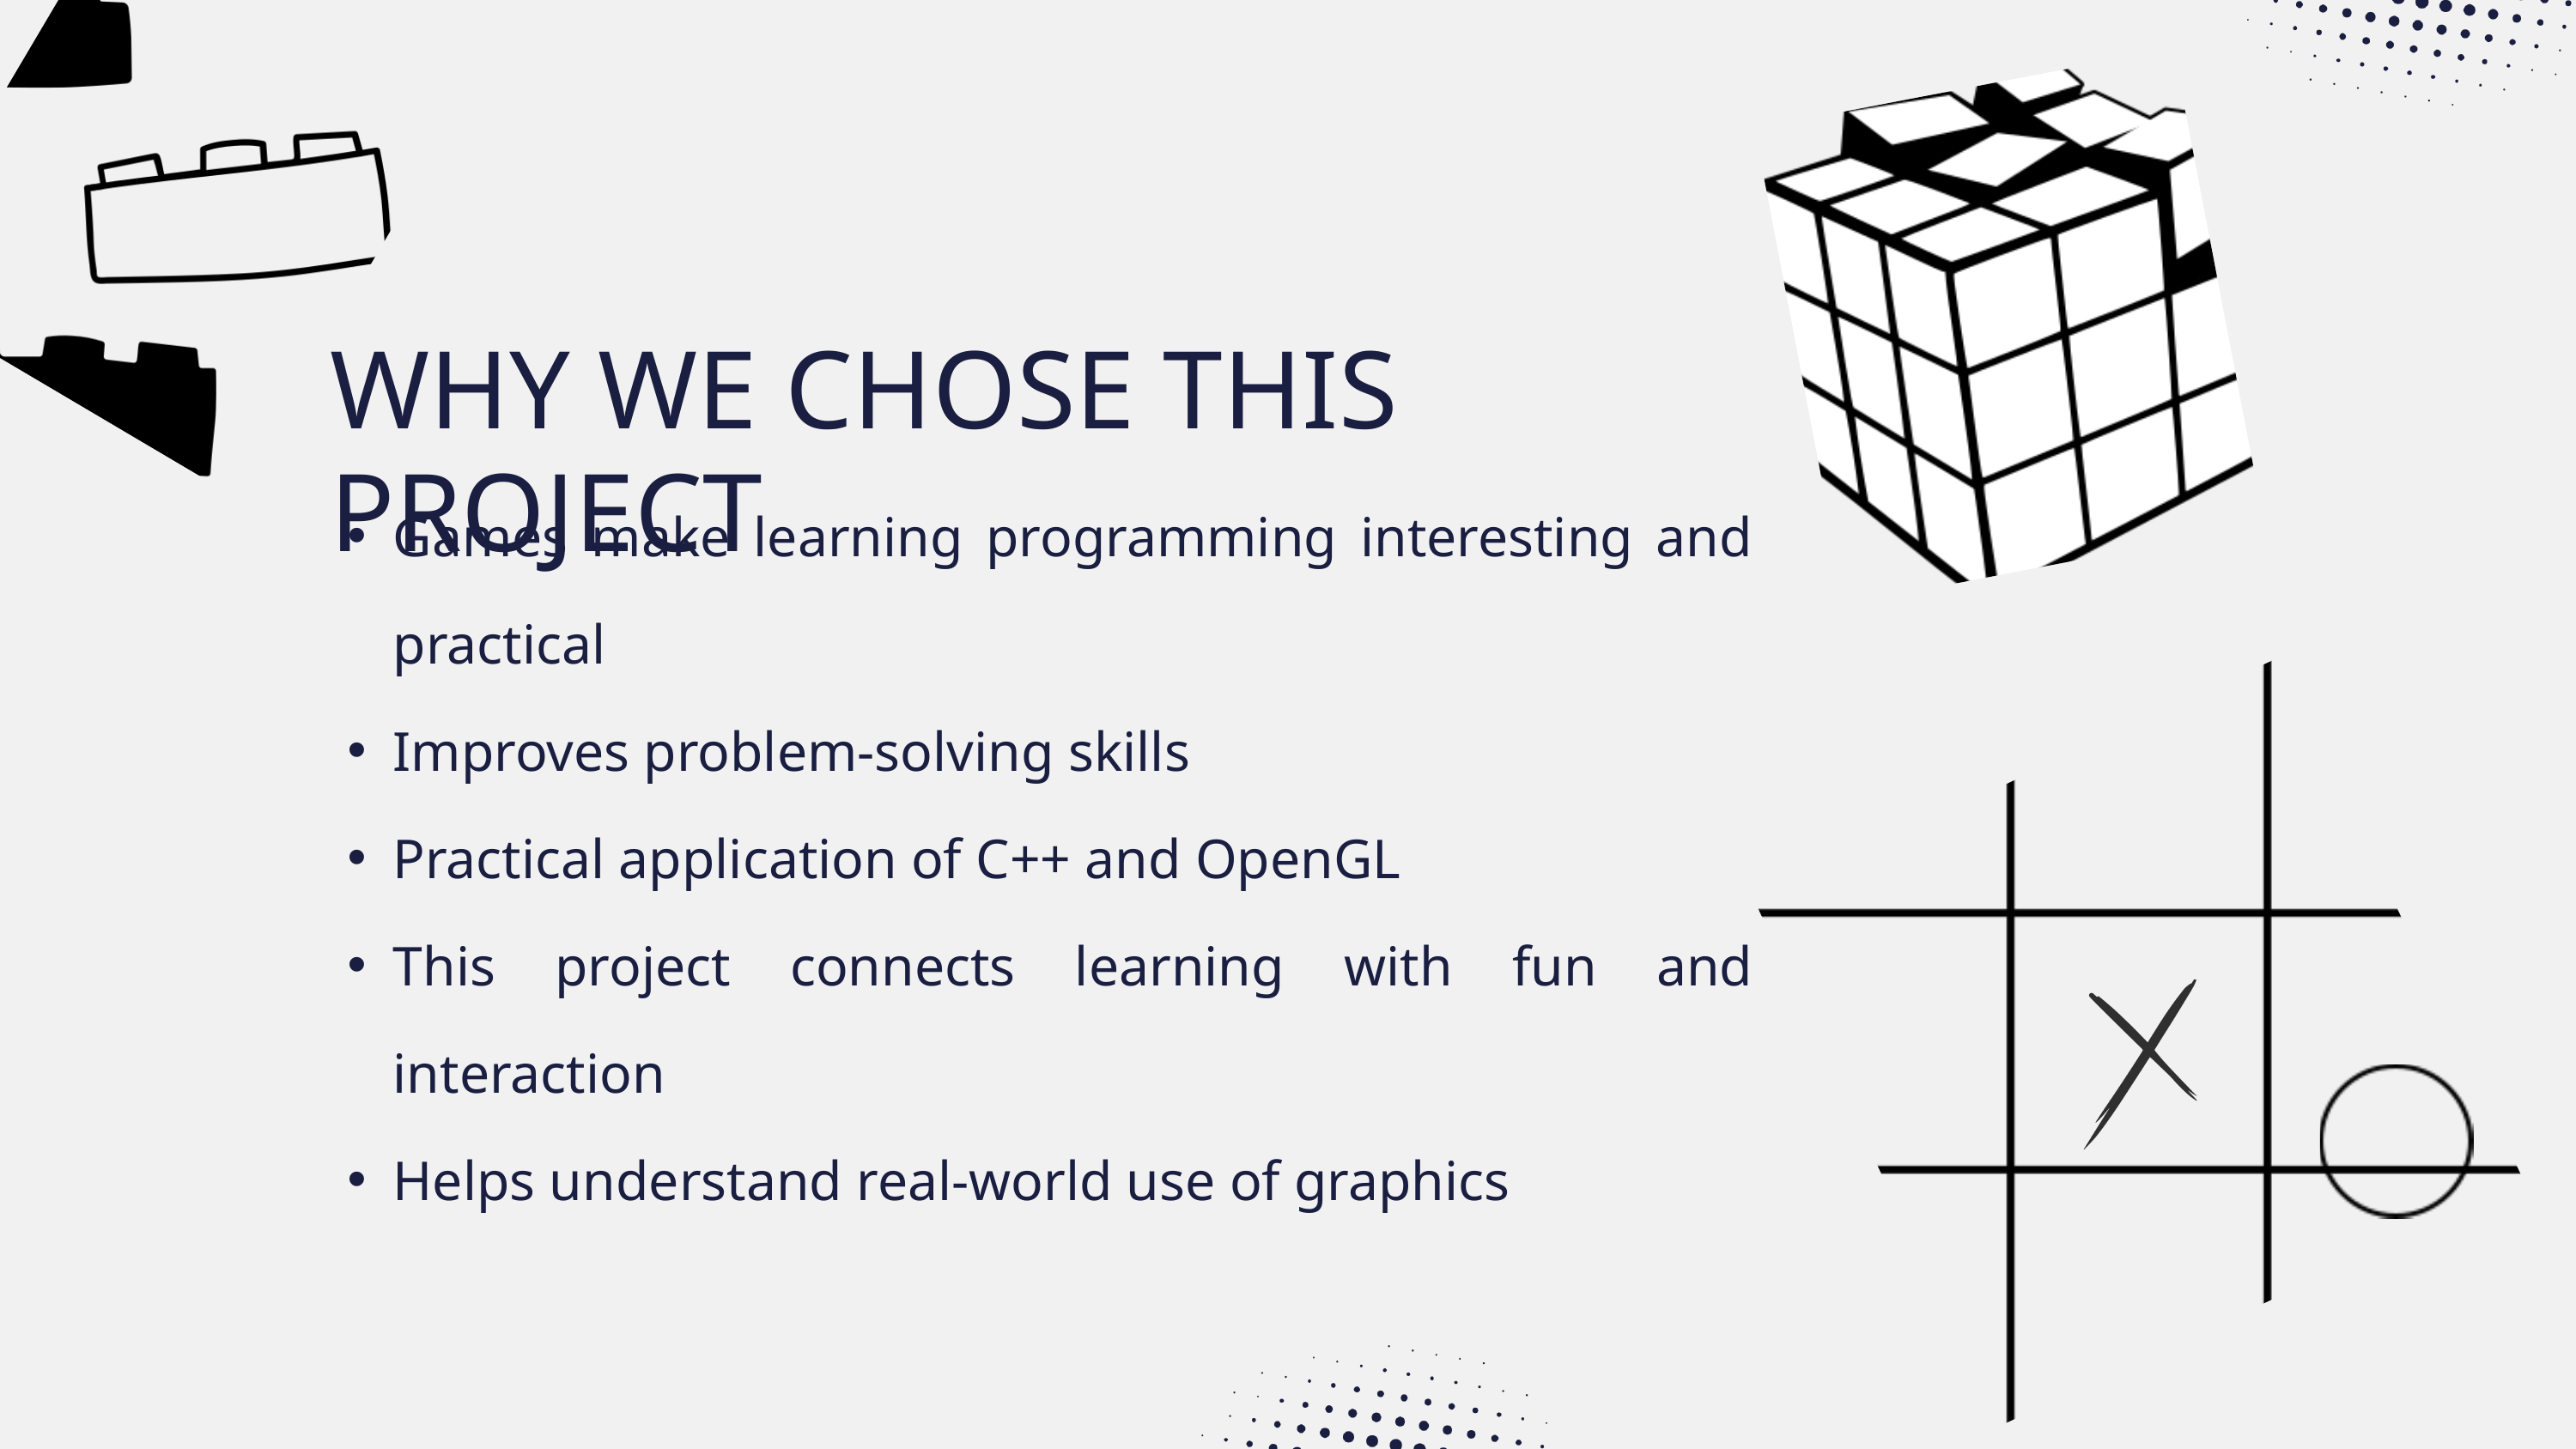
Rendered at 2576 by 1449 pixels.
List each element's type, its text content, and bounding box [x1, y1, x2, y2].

text_box Games make learning programming interesting and practical Improves problem‑solving skills Practical application of C++ and OpenGL This project connects learning with fun and interaction Helps understand real‑world use of graphics [301, 459, 1755, 1319]
text_box [0, 0, 440, 496]
text_box [2083, 979, 2197, 1150]
text_box [1148, 1345, 1617, 1449]
text_box [2474, 1073, 2524, 1206]
text_box [2196, 0, 2576, 106]
text_box [1754, 48, 2265, 605]
text_box [1755, 657, 2470, 1427]
text_box [2319, 1064, 2474, 1219]
text_box WHY WE CHOSE THIS PROJECT [330, 326, 1577, 573]
